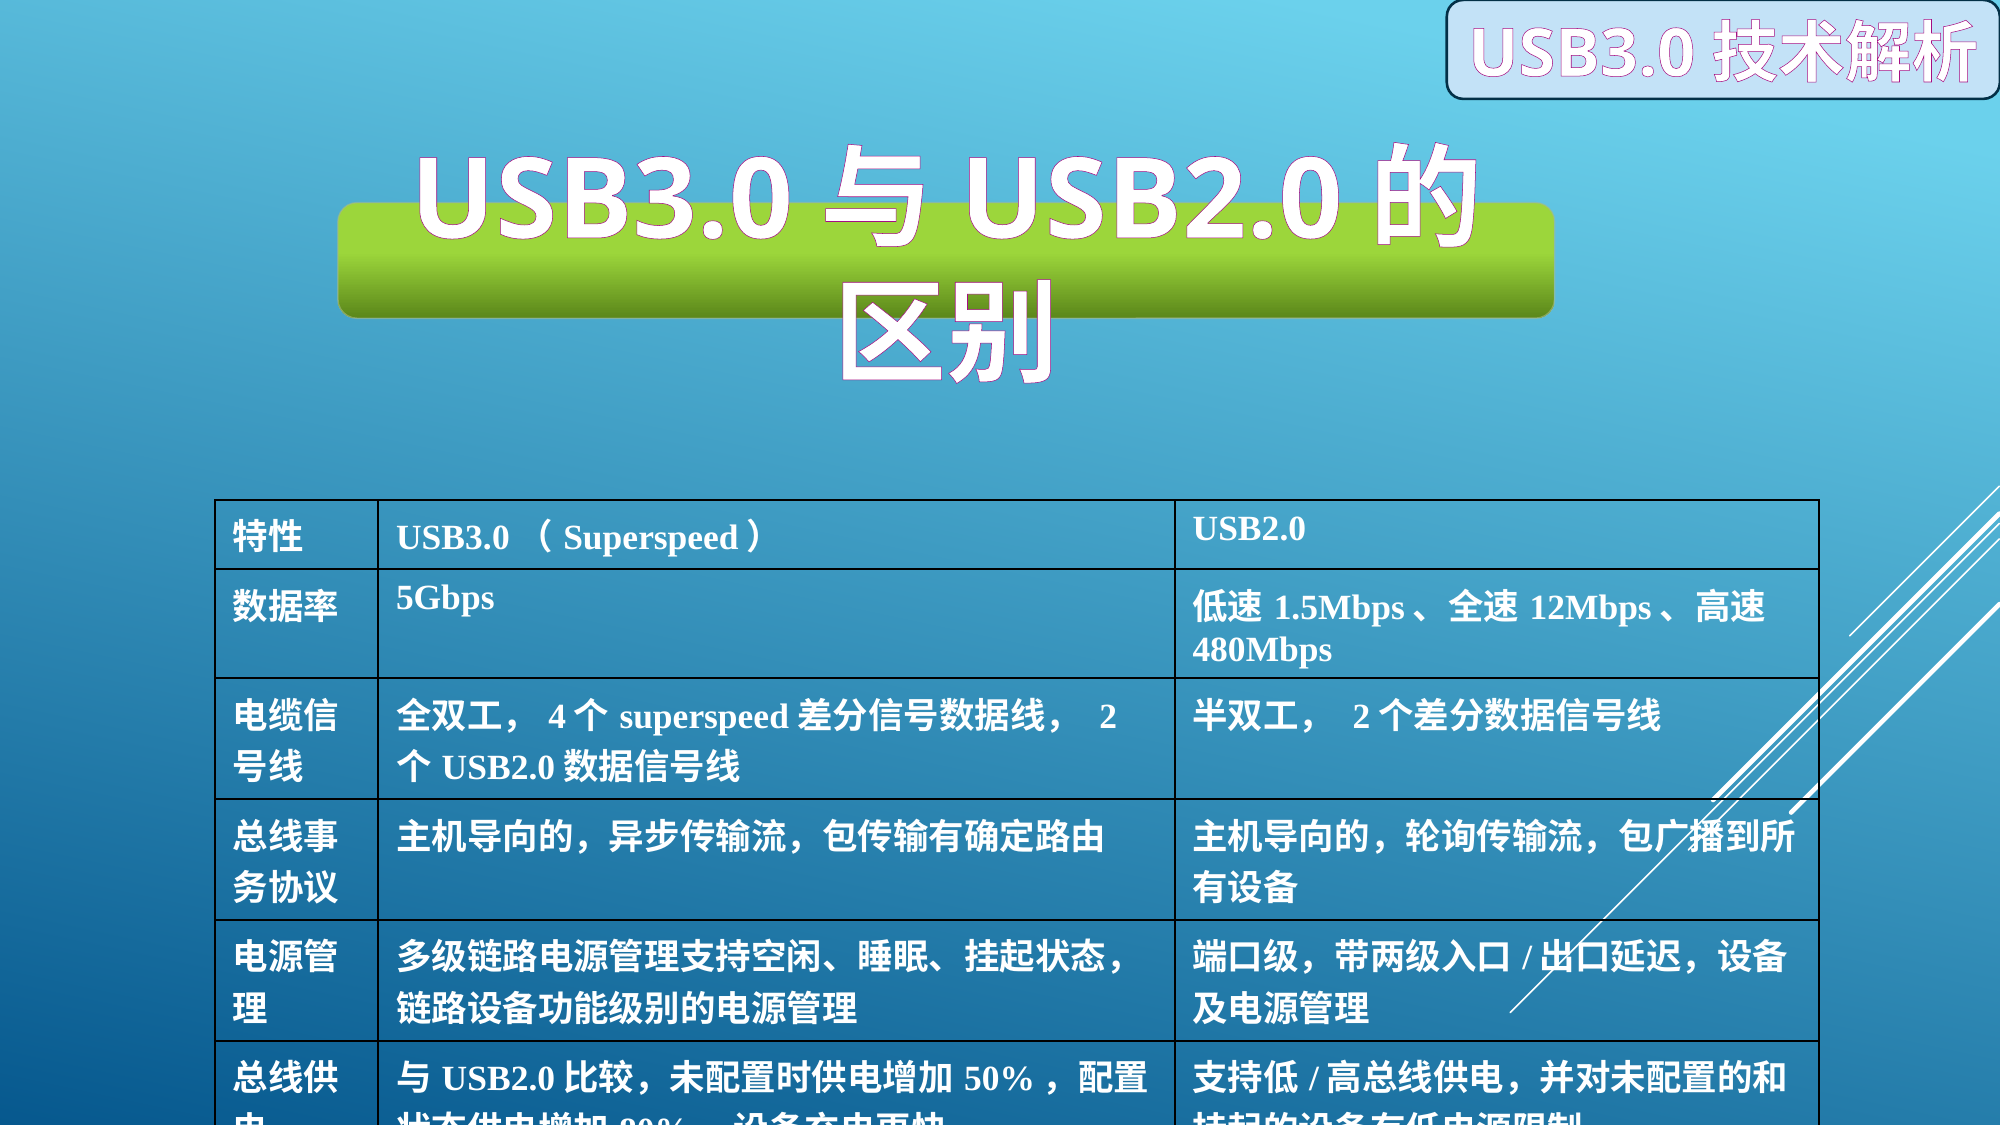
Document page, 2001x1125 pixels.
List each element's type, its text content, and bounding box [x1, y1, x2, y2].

table_cell 主机导向的，轮询传输流，包广播到所有设备 [1176, 800, 1818, 919]
text_box USB3.0技术解析 [1445, 0, 2000, 101]
table_cell 总线事务协议 [216, 800, 377, 919]
table_cell 半双工， 2个差分数据信号线 [1176, 679, 1818, 798]
table_cell 数据率 [216, 570, 377, 677]
table_cell 多级链路电源管理支持空闲、睡眠、挂起状态，链路设备功能级别的电源管理 [379, 921, 1174, 1040]
table_cell 与USB2.0比较，未配置时供电增加50%，配置状态供电增加80%。设备充电更快。 [379, 1042, 1174, 1125]
table_cell 主机导向的，异步传输流，包传输有确定路由 [379, 800, 1174, 919]
table_cell 电缆信号线 [216, 679, 377, 798]
table_cell 全双工，4个superspeed差分信号数据线， 2个USB2.0数据信号线 [379, 679, 1174, 798]
table_header USB3.0（Superspeed） [379, 501, 1174, 568]
text_box USB3.0与USB2.0的区别 [337, 201, 1556, 320]
table_cell 低速1.5Mbps、全速12Mbps、高速480Mbps [1176, 570, 1818, 677]
table_header 特性 [216, 501, 377, 568]
table_header USB2.0 [1176, 501, 1818, 568]
table_cell 5Gbps [379, 570, 1174, 677]
table_cell 总线供电 [216, 1042, 377, 1125]
table_cell 支持低/高总线供电，并对未配置的和挂起的设备有低电源限制 [1176, 1042, 1818, 1125]
table_cell 端口级，带两级入口/出口延迟，设备及电源管理 [1176, 921, 1818, 1040]
table_cell 电源管理 [216, 921, 377, 1040]
